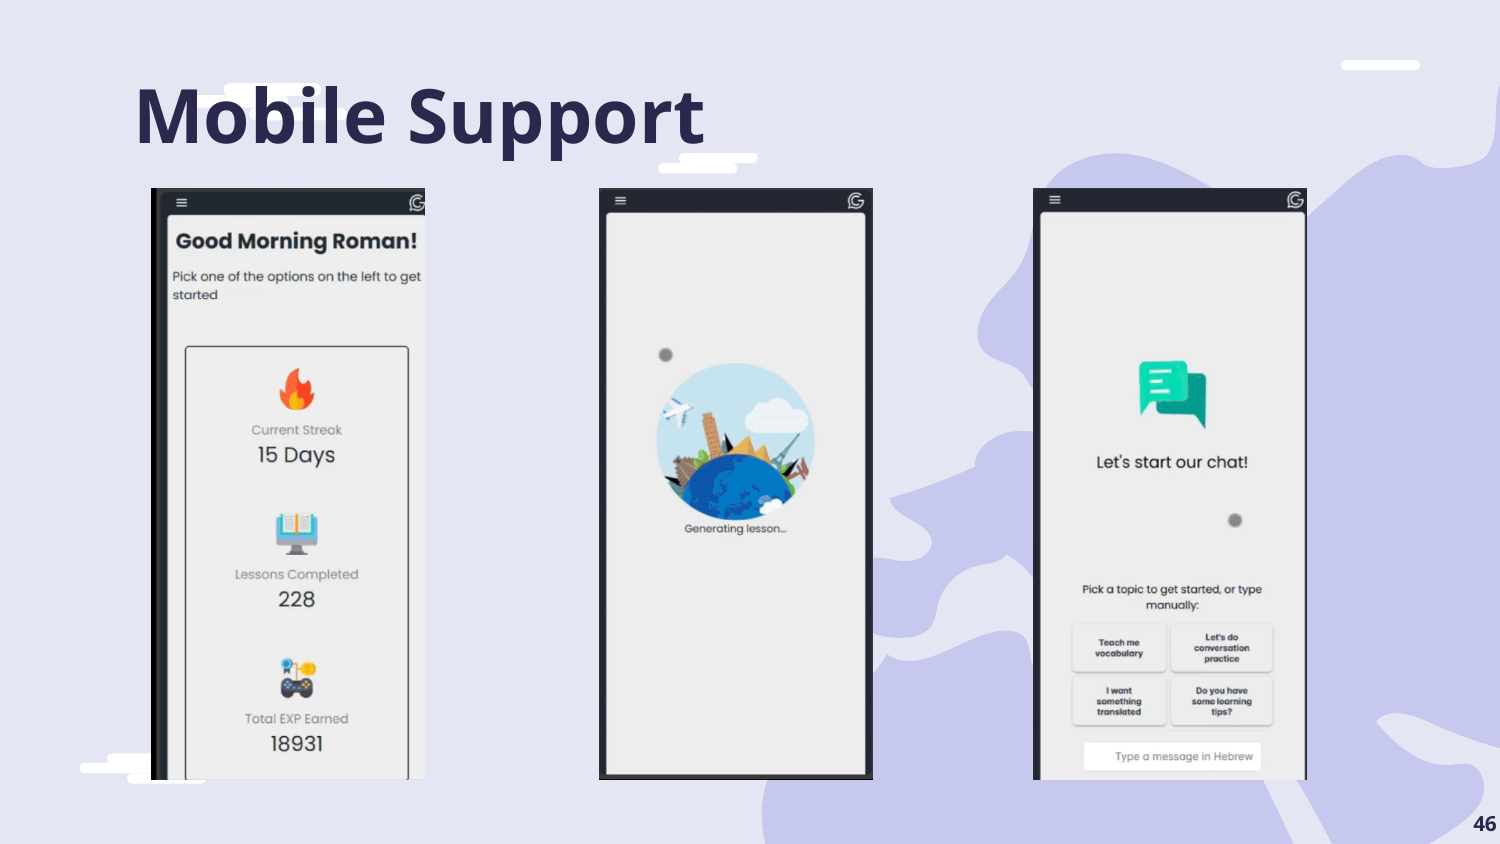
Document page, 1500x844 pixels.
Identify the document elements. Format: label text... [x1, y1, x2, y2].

picture [598, 188, 873, 780]
title Mobile Support [118, 63, 1382, 165]
text_box 46 [1458, 803, 1500, 844]
picture [151, 188, 425, 780]
picture [1033, 188, 1307, 780]
